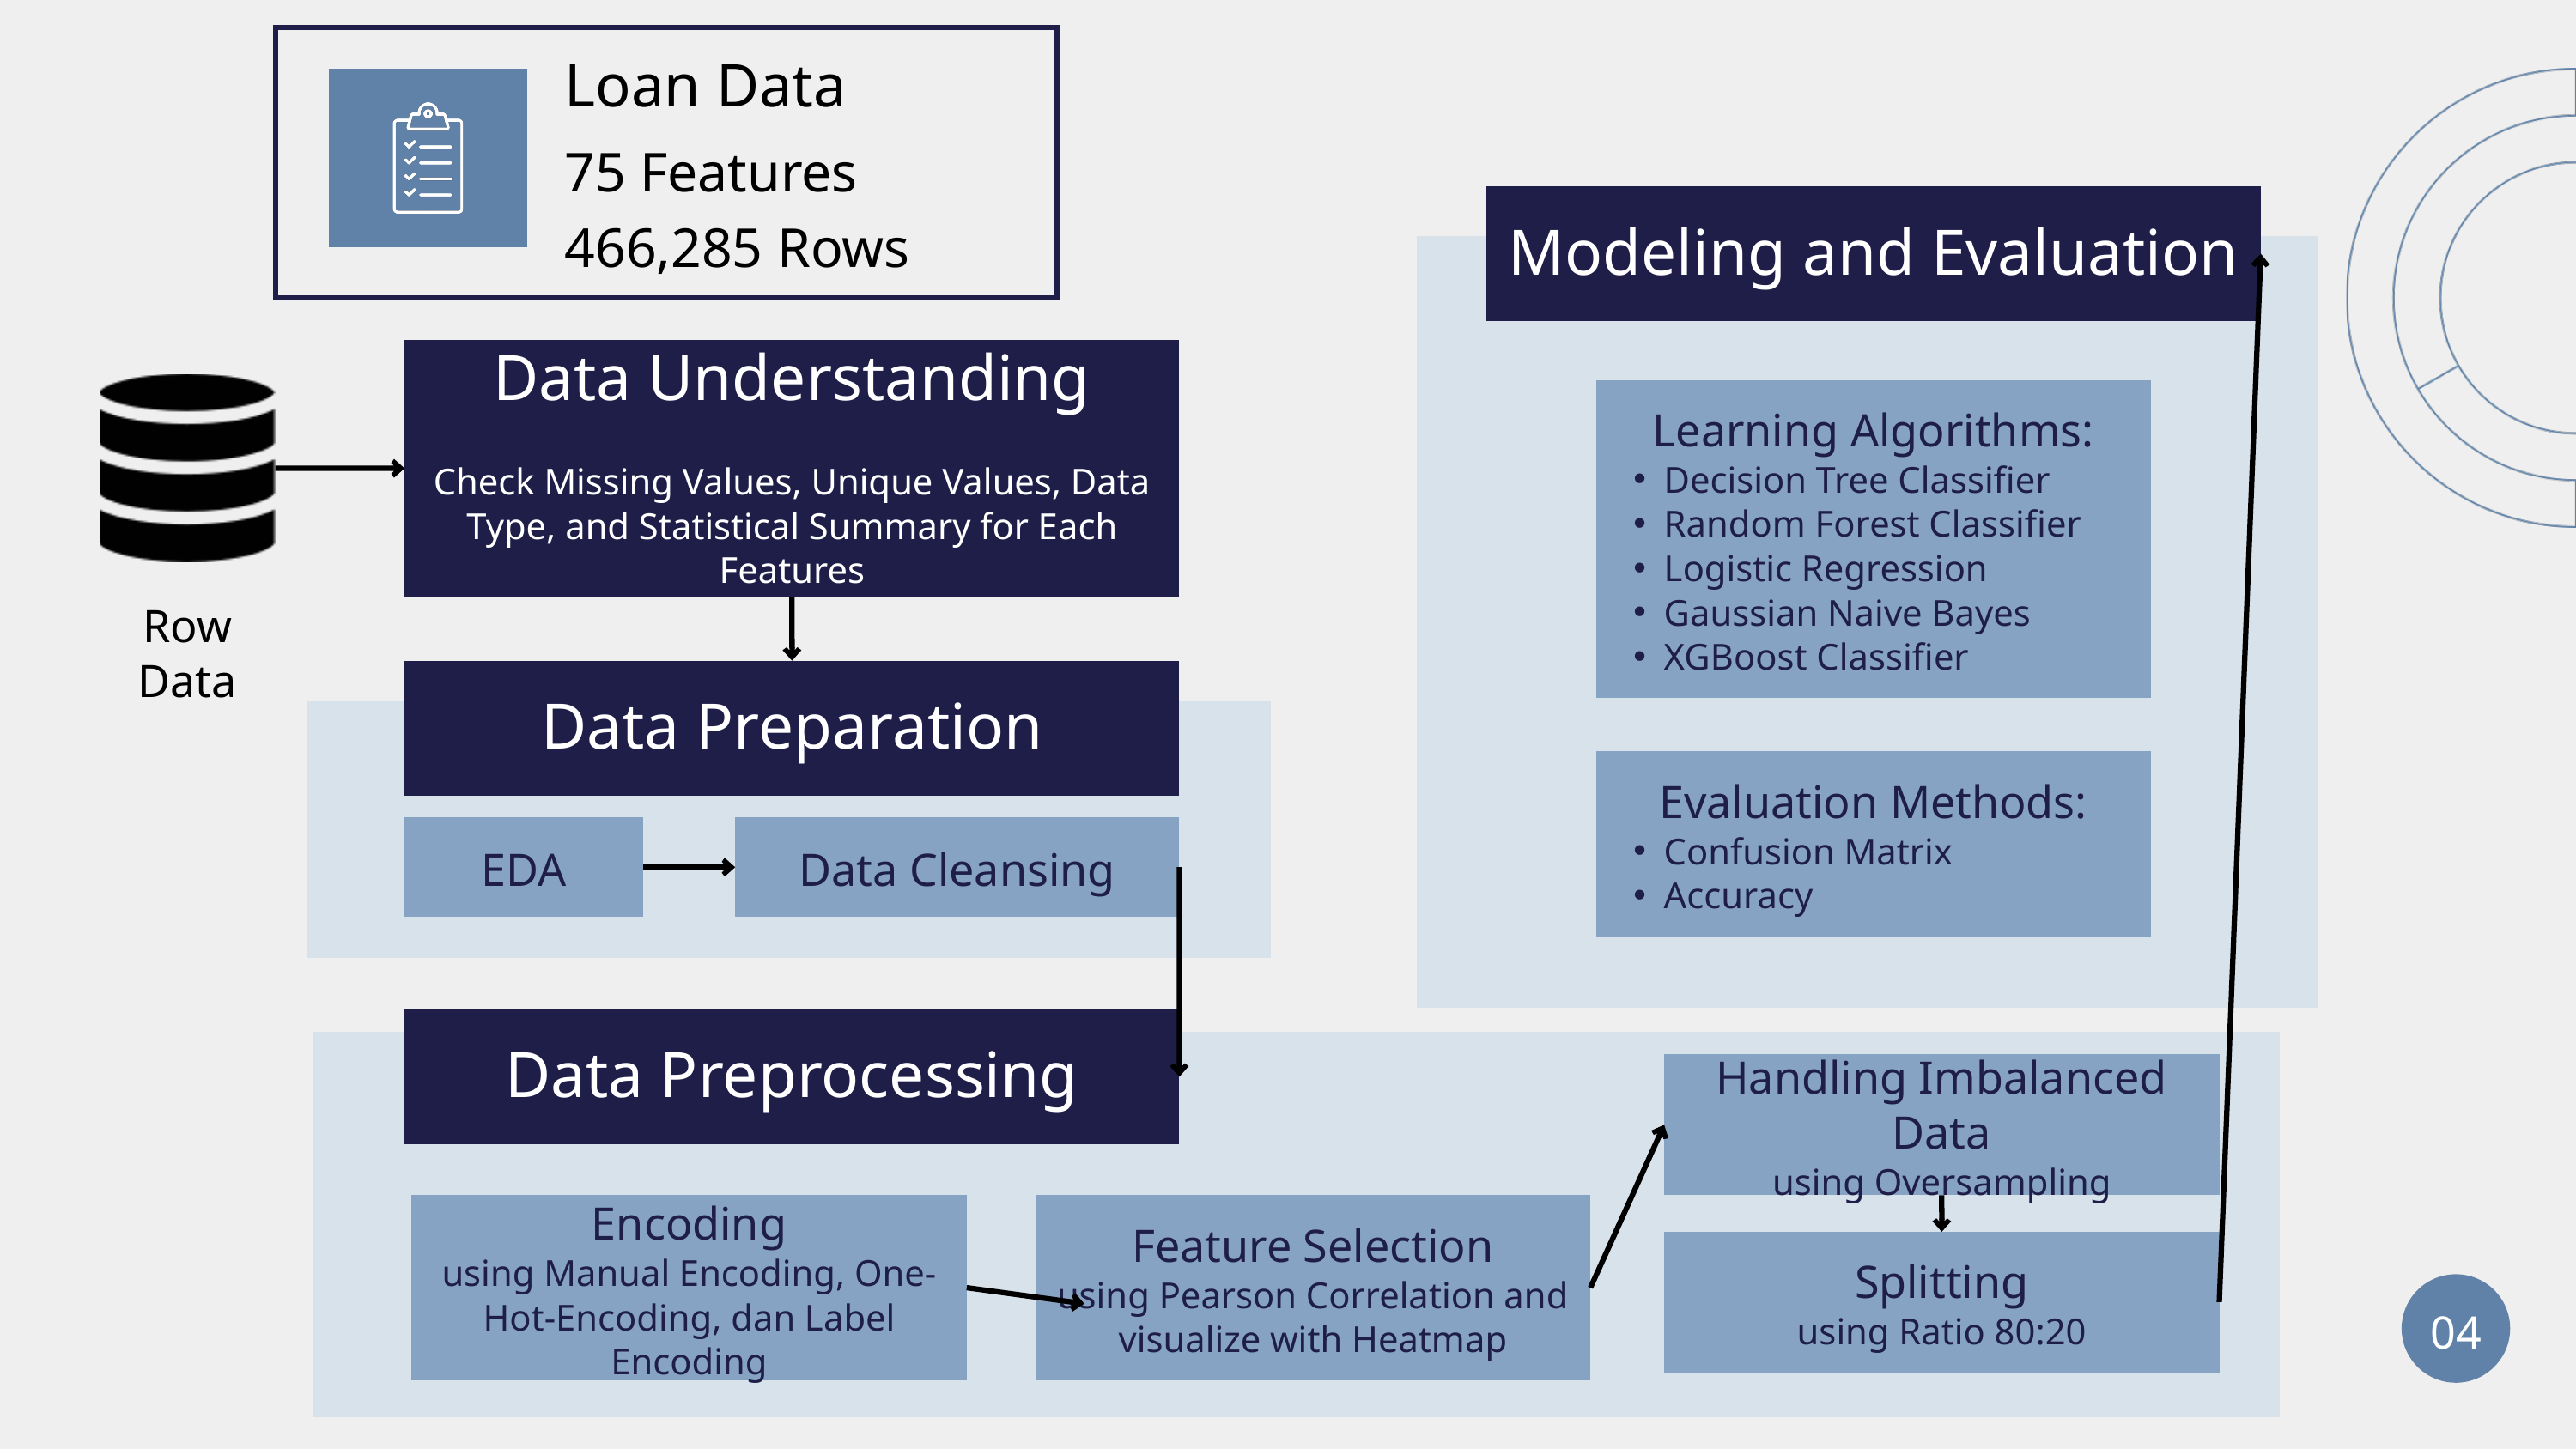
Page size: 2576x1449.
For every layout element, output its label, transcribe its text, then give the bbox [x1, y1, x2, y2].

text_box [2401, 1274, 2511, 1383]
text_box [404, 816, 644, 918]
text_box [1663, 1231, 2220, 1373]
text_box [1595, 751, 2152, 937]
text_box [404, 660, 1180, 797]
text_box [1663, 1054, 2220, 1196]
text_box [328, 68, 527, 247]
text_box [2346, 68, 2576, 528]
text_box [1595, 379, 2152, 699]
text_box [1485, 185, 2262, 322]
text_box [306, 700, 1272, 959]
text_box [404, 339, 1180, 597]
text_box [1416, 235, 2319, 1009]
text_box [312, 1031, 2281, 1417]
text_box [411, 1195, 968, 1381]
text_box [100, 374, 276, 563]
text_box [734, 816, 1180, 918]
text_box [404, 1009, 1180, 1145]
text_box Row Data [92, 596, 283, 707]
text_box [275, 27, 1058, 299]
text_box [1035, 1195, 1591, 1381]
